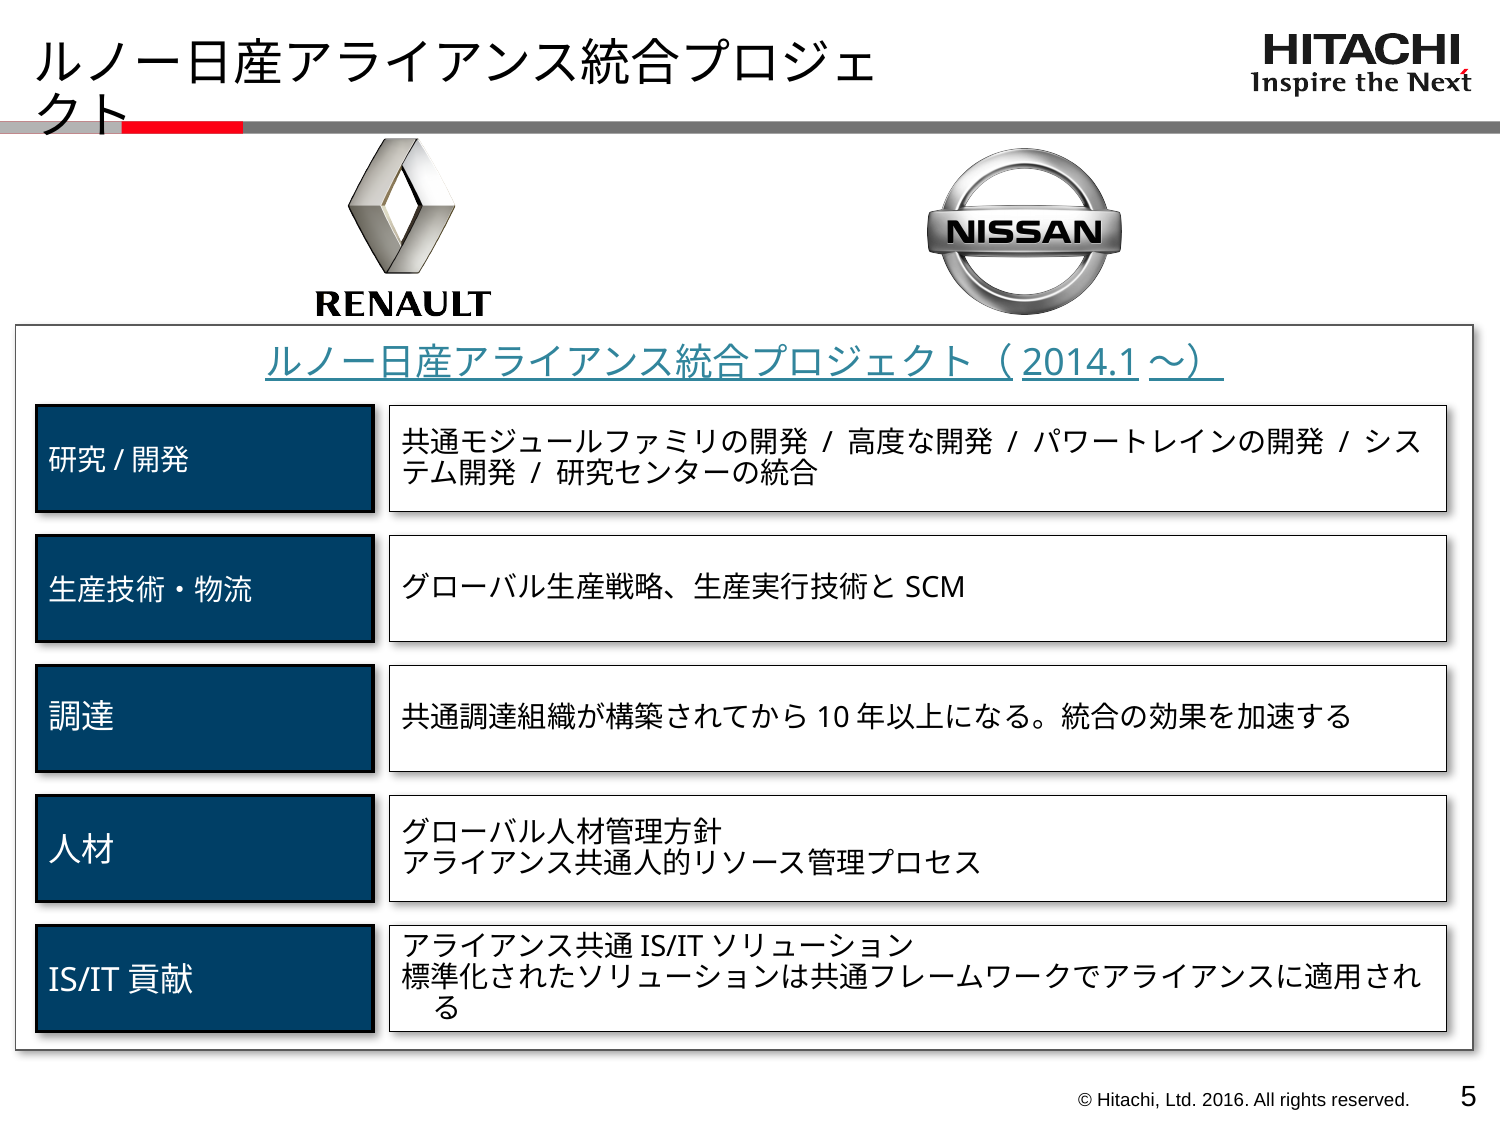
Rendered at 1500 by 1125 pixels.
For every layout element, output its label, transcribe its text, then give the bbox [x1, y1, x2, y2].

text_box 研究/開発 [36, 405, 373, 512]
text_box グローバル生産戦略、生産実行技術とSCM [389, 535, 1447, 642]
text_box グローバル人材管理方針 アライアンス共通人的リソース管理プロセス [389, 795, 1447, 902]
title ルノー日産アライアンス統合プロジェクト [18, 29, 900, 100]
text_box アライアンス共通IS/ITソリューション 標準化されたソリューションは共通フレームワークでアライアンスに適用される [389, 925, 1447, 1032]
text_box 生産技術・物流 [36, 535, 373, 642]
text_box 共通モジュールファミリの開発 / 高度な開発 / パワートレインの開発 / システム開発 / 研究センターの統合 [389, 405, 1447, 512]
text_box 人材 [36, 795, 373, 902]
slide_number 4 [1411, 1073, 1492, 1124]
text_box IS/IT貢献 [36, 925, 373, 1032]
text_box 共通調達組織が構築されてから10年以上になる。統合の効果を加速する [389, 665, 1447, 772]
picture [295, 115, 509, 329]
picture [926, 148, 1122, 315]
text_box ルノー日産アライアンス統合プロジェクト（2014.1～） [15, 324, 1474, 1050]
text_box 調達 [36, 665, 373, 772]
